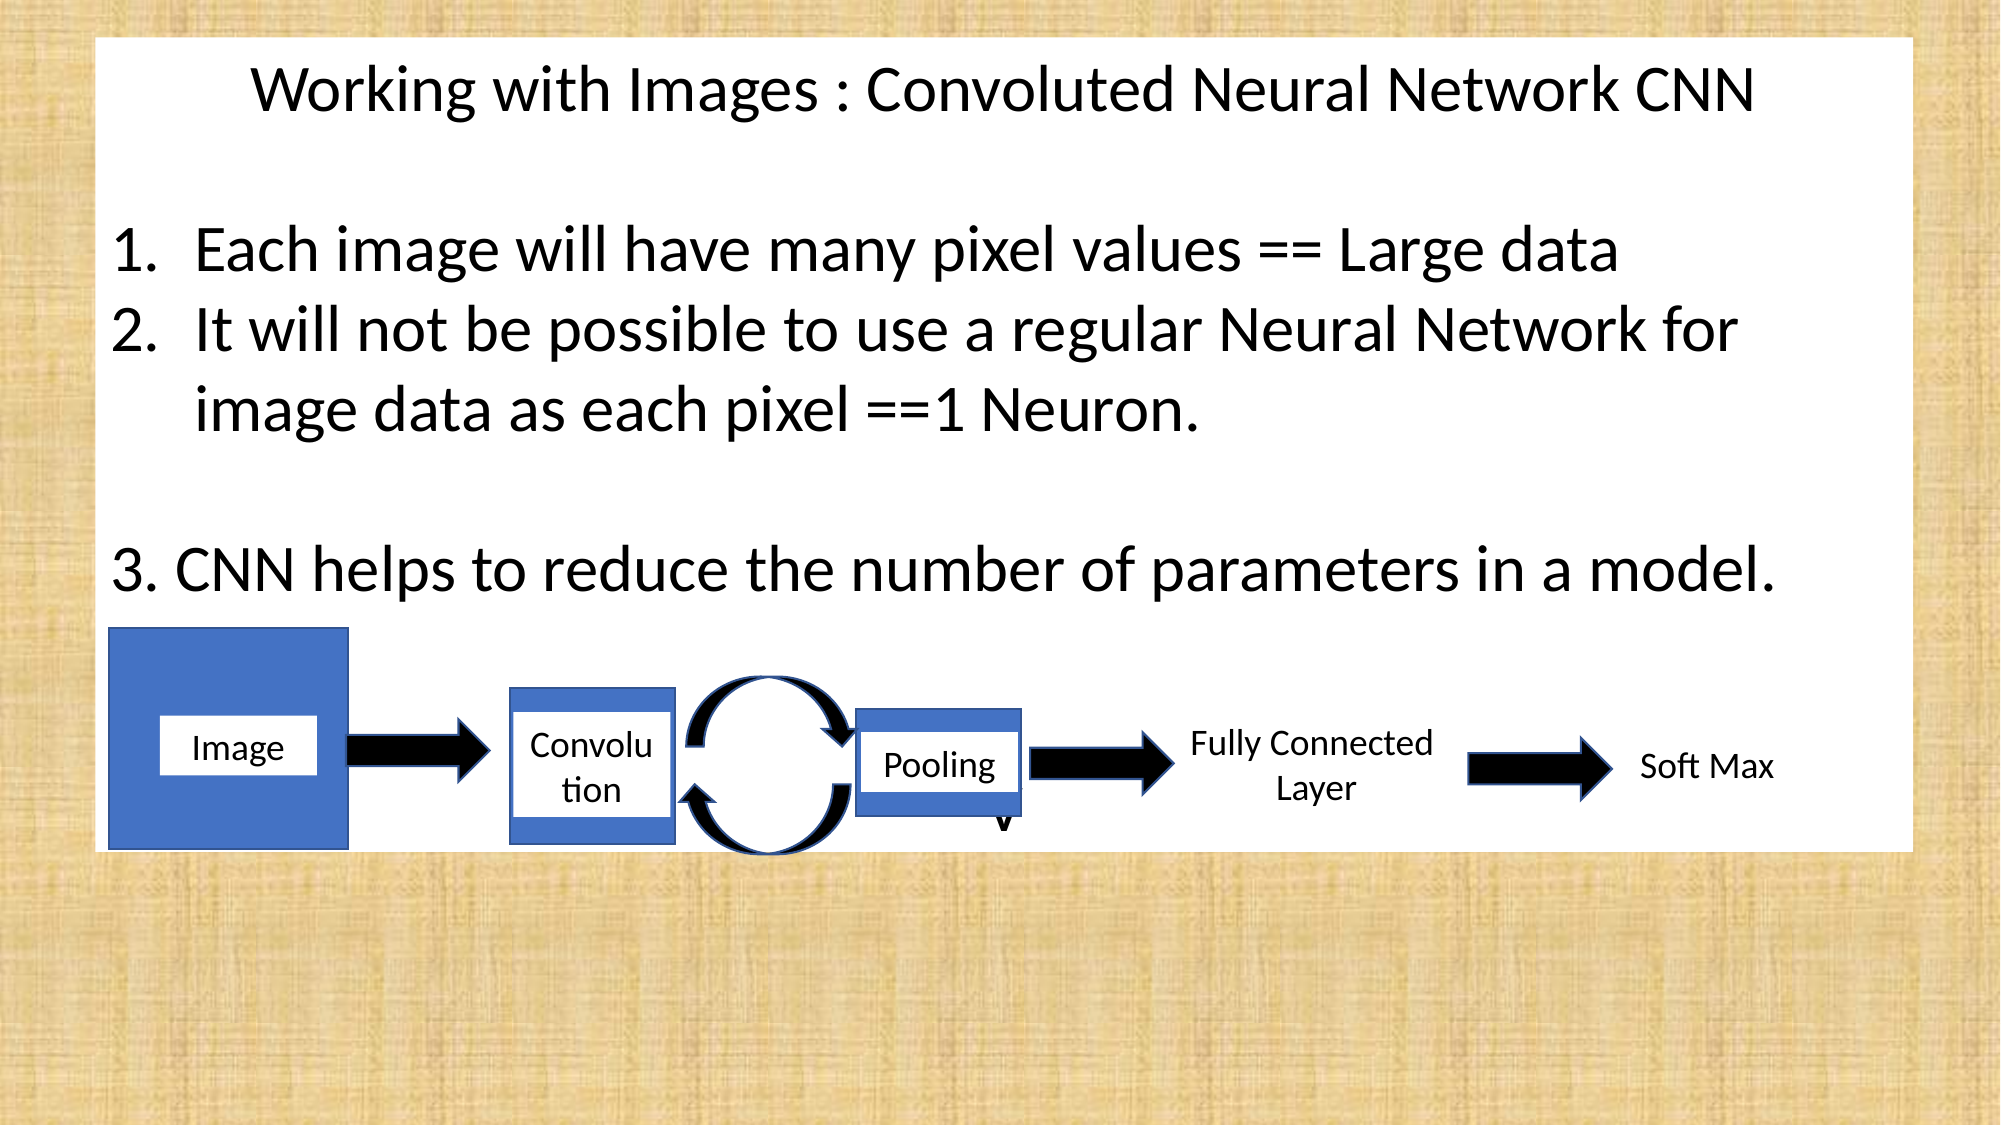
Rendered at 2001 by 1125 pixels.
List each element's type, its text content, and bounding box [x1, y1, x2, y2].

text_box Pooling [861, 732, 1018, 792]
text_box Soft Max [1625, 734, 1819, 794]
text_box [685, 675, 860, 748]
text_box Fully Connected Layer [1174, 710, 1459, 816]
text_box Image [159, 715, 317, 776]
text_box Working with Images : Convoluted Neural Network CNN Each image will have many pixel values == Large data It will not be possible to use a regular Neural Network for image data as each pixel ==1 Neuron. 3. CNN helps to reduce the number of parameters in a model. V [95, 37, 1914, 852]
text_box Convolution [513, 712, 671, 817]
text_box [108, 627, 349, 850]
picture [0, 0, 2001, 1125]
text_box [855, 708, 1022, 817]
text_box [344, 716, 492, 785]
text_box [1029, 729, 1174, 798]
text_box [1467, 735, 1614, 803]
text_box [509, 687, 676, 845]
text_box [677, 782, 852, 856]
